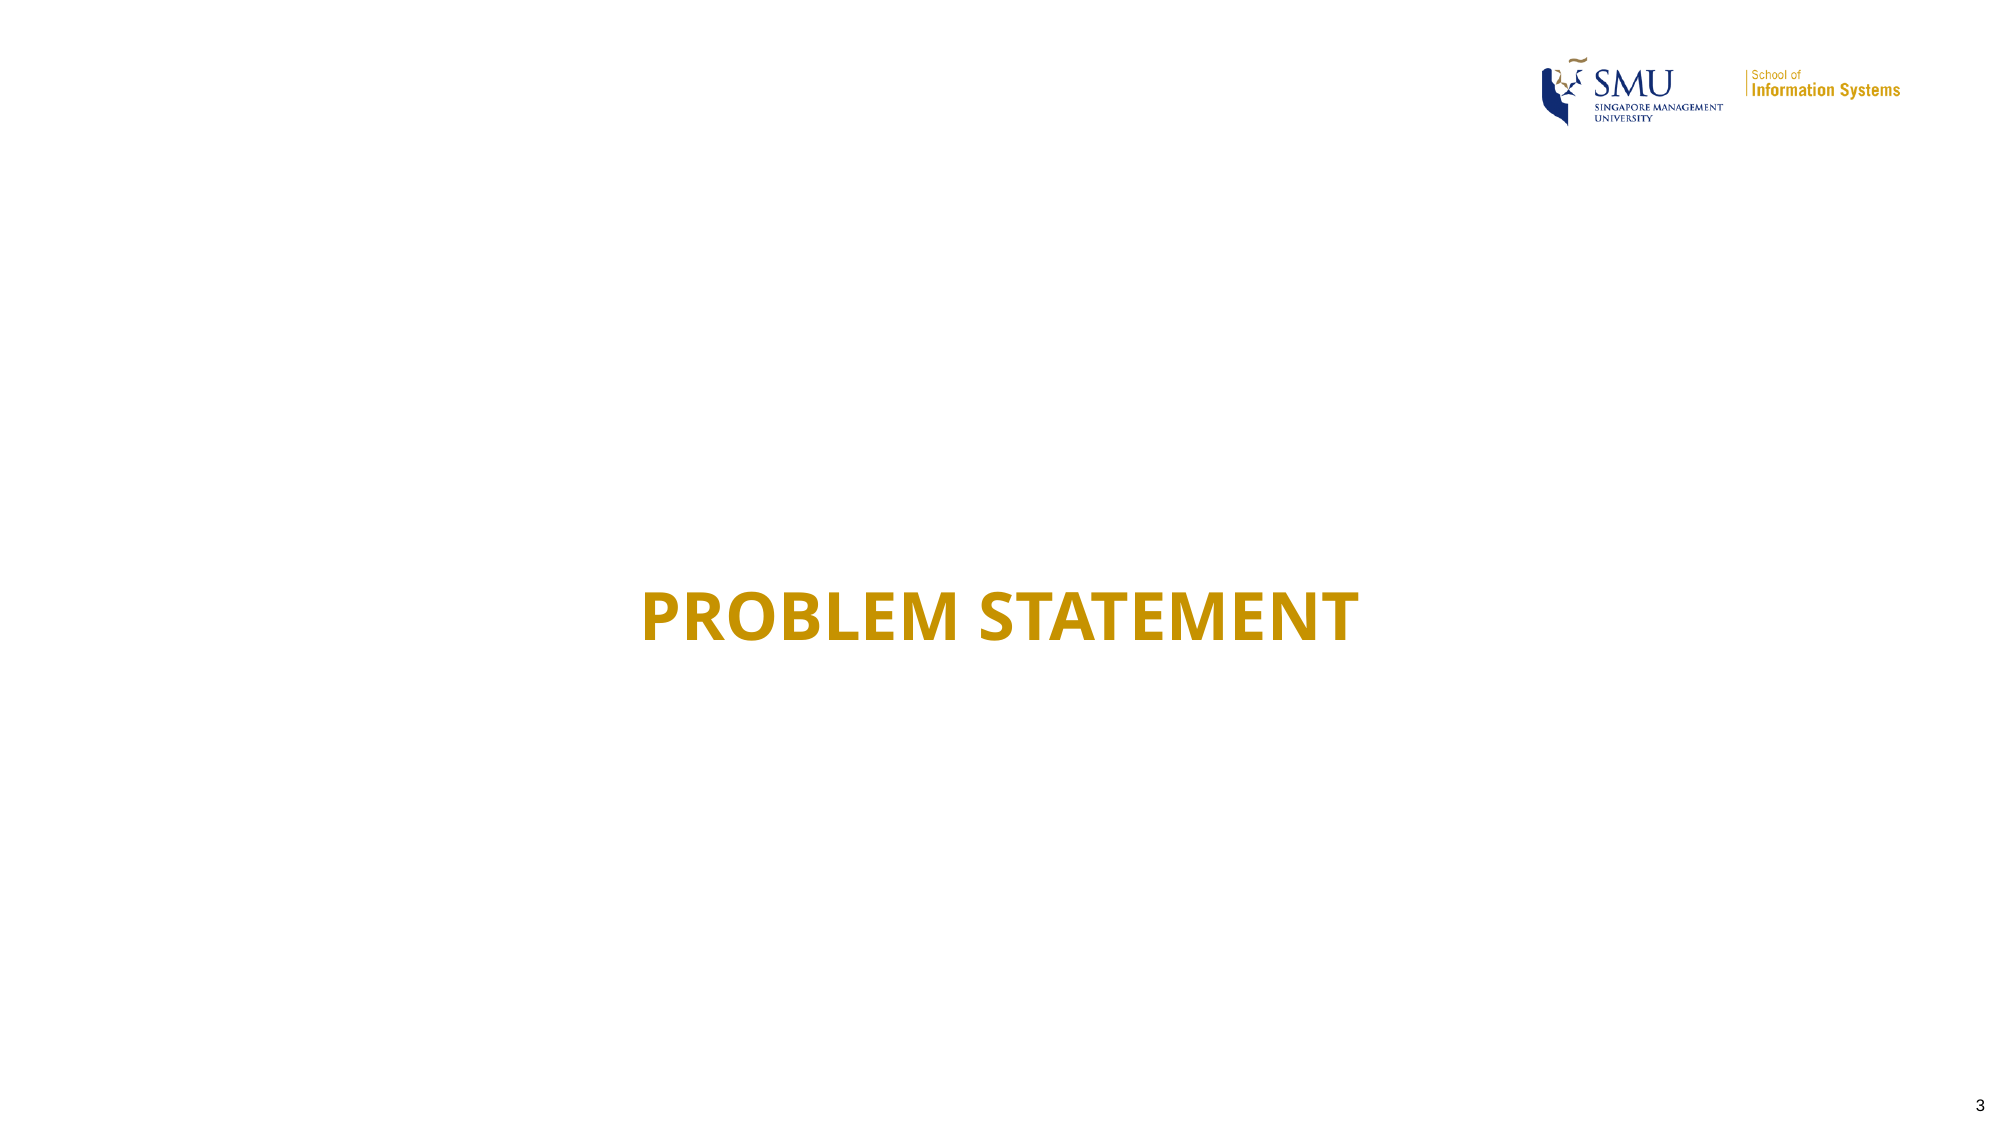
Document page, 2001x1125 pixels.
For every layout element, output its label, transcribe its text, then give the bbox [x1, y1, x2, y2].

slide_number 3 [1716, 1087, 2000, 1125]
title Problem Statement [112, 566, 1888, 663]
picture [1515, 29, 1927, 149]
